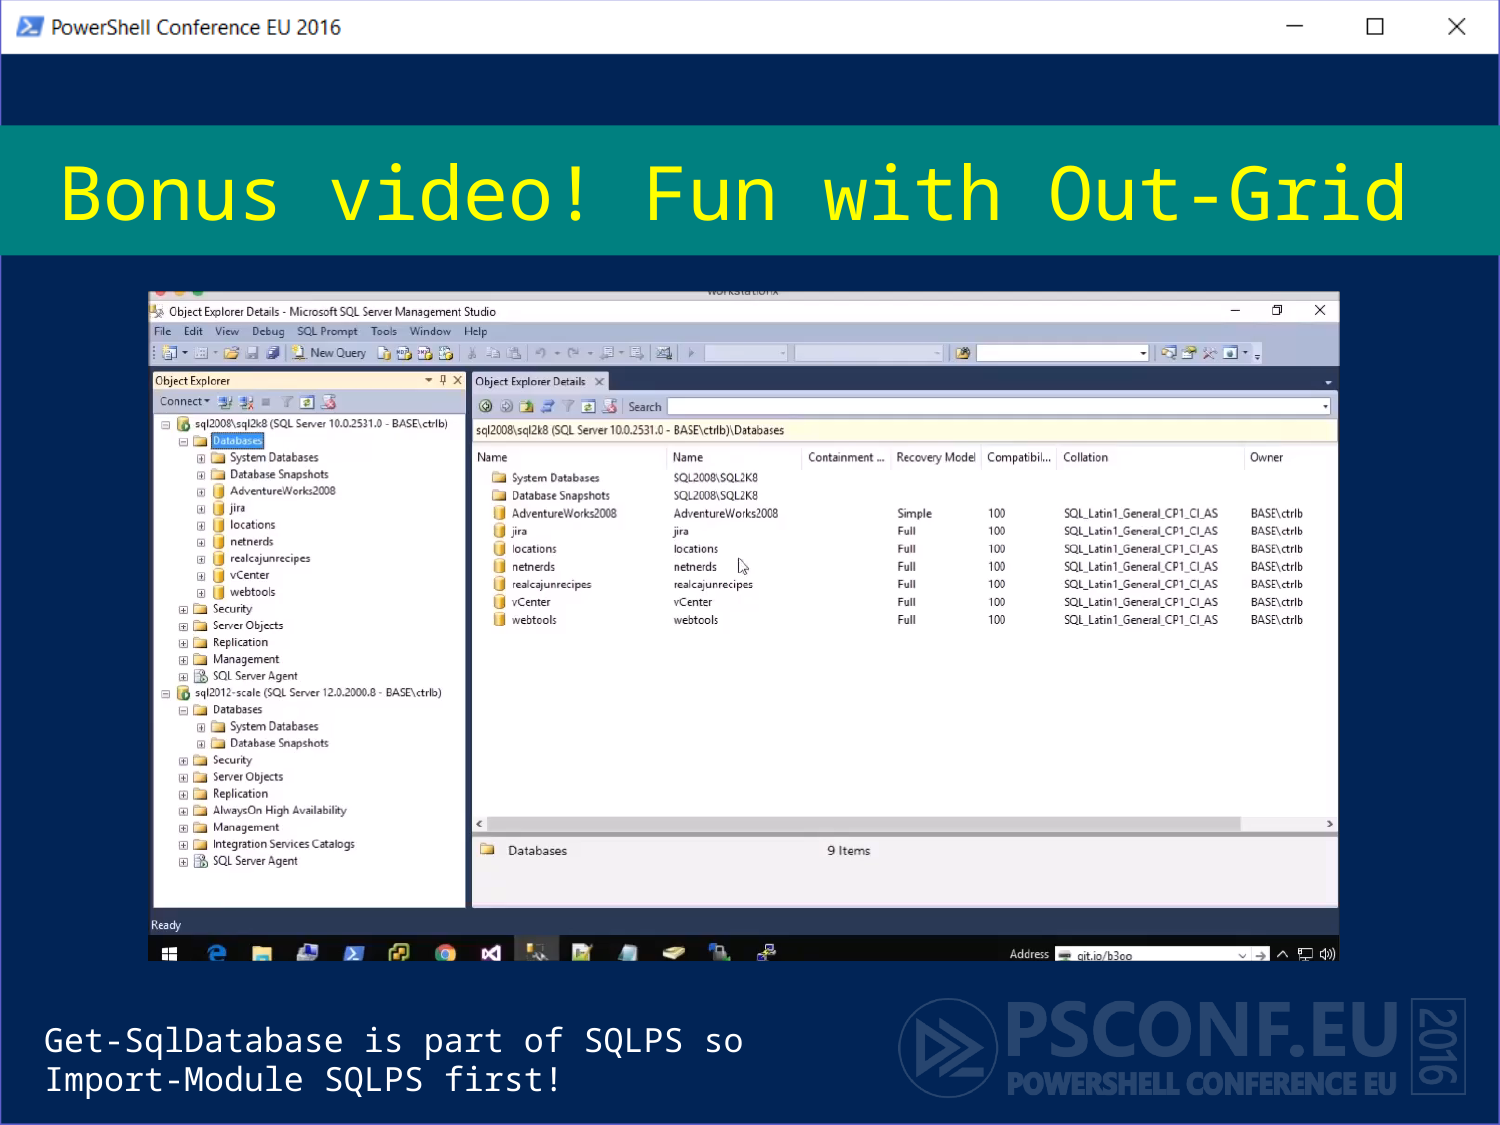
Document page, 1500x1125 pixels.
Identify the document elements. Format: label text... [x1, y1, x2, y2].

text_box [147, 290, 1341, 963]
picture [0, 0, 1500, 125]
text_box Get-SqlDatabase is part of SQLPS so Import-Module SQLPS first! [29, 1011, 780, 1125]
title Bonus video! Fun with Out-Grid [0, 125, 1500, 256]
picture [0, 256, 1500, 1125]
